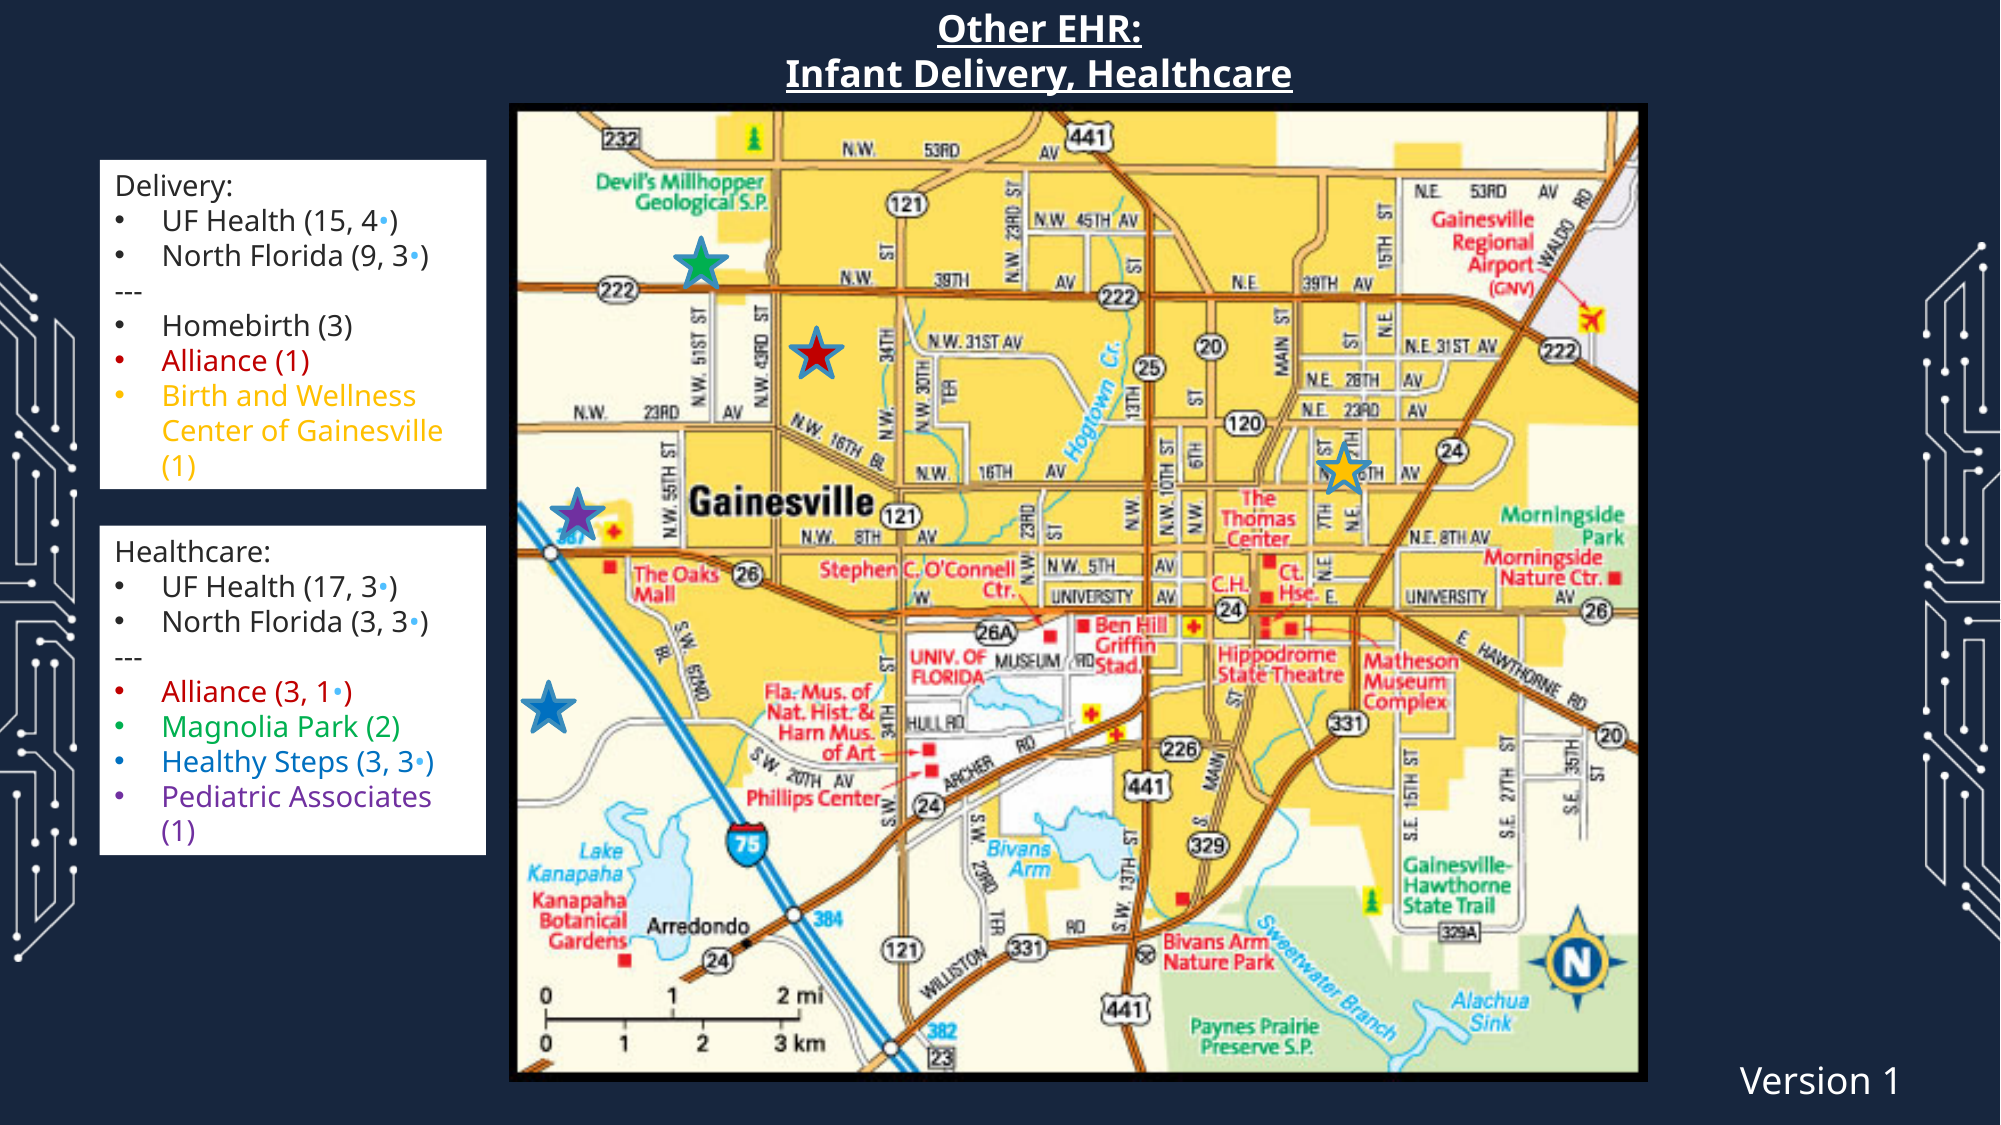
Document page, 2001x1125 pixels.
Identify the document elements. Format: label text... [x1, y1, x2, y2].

text_box Delivery: UF Health (15, 4•) North Florida (9, 3•) --- Homebirth (3) Alliance (1) Birth and Wellness Center of Gainesville (1) [99, 159, 487, 239]
picture [0, 412, 77, 609]
picture [509, 103, 1648, 1083]
text_box Version 1 [1724, 1049, 1963, 1110]
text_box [0, 242, 504, 962]
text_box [1651, 242, 2000, 962]
text_box Other EHR: Infant Delivery, Healthcare [755, 0, 1324, 101]
